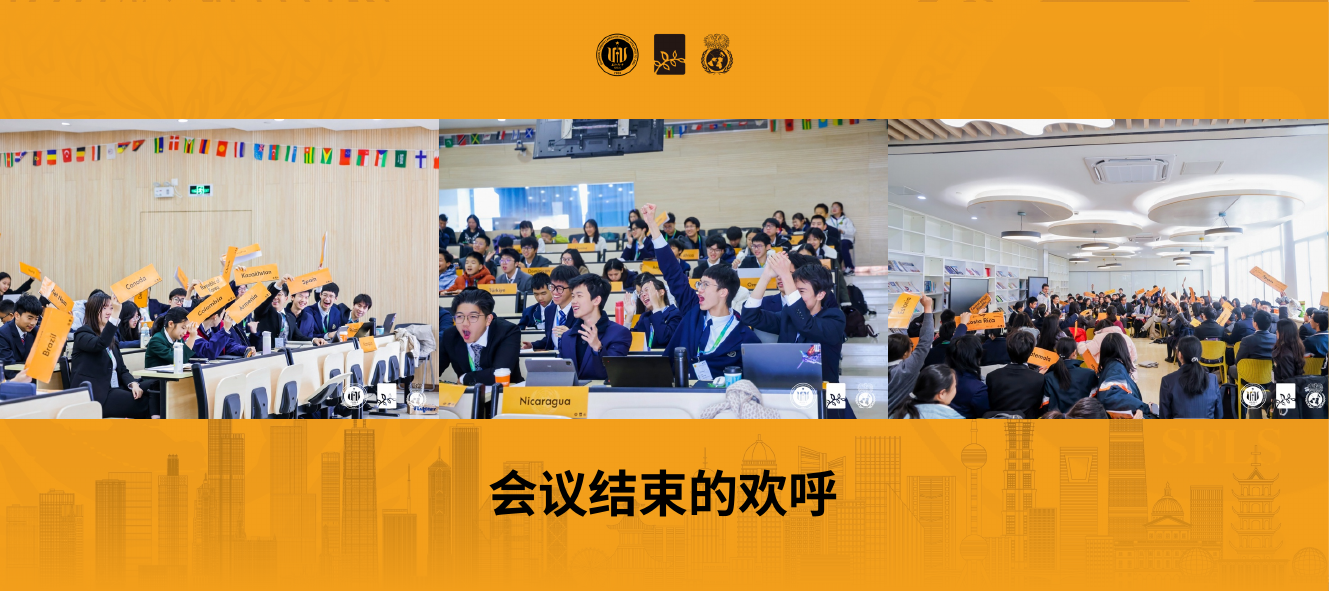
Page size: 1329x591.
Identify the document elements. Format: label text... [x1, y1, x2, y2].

title 会议结束的欢呼 [165, 446, 1162, 532]
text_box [0, 119, 1329, 420]
picture [592, 31, 736, 78]
